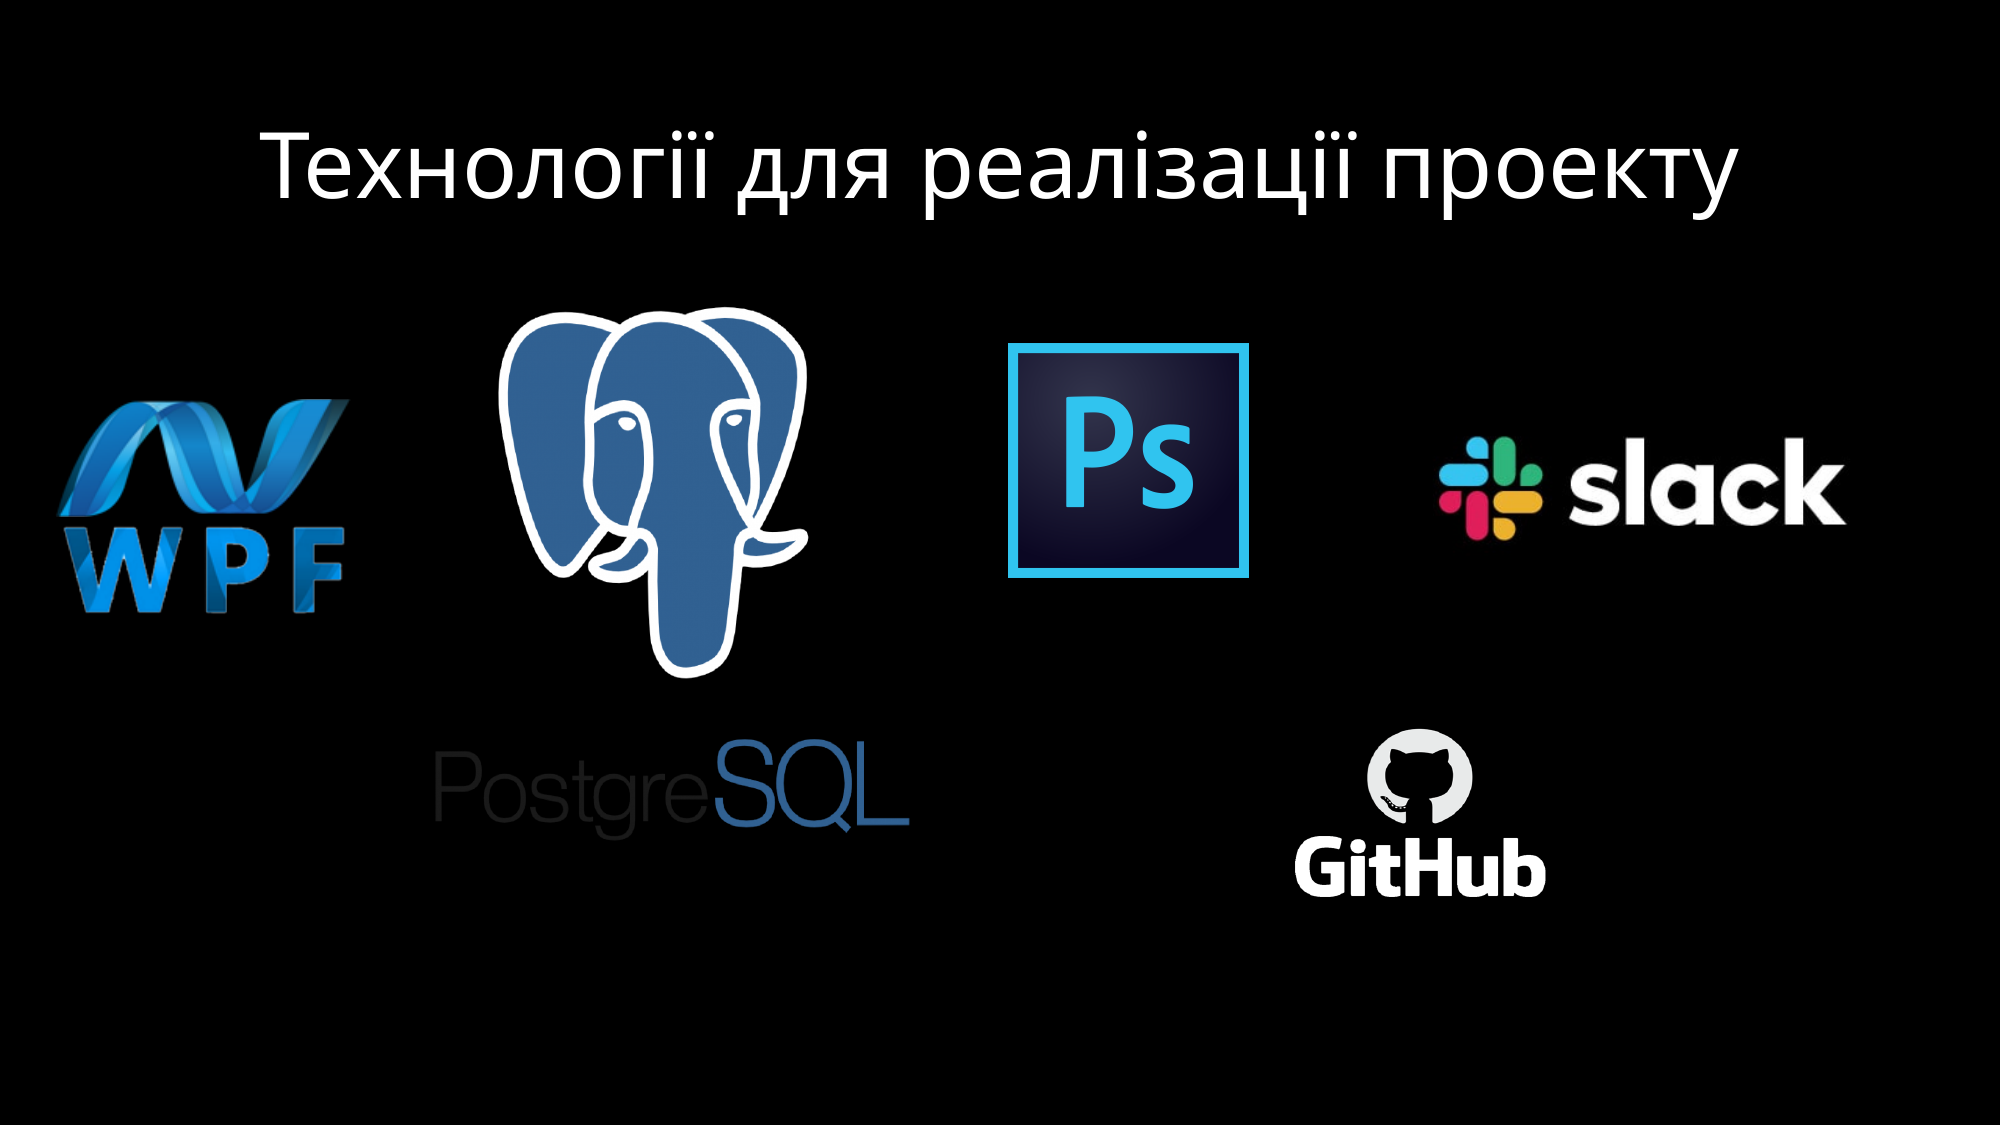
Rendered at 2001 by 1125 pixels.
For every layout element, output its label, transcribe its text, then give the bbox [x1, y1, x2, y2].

picture [388, 201, 942, 913]
picture [47, 362, 360, 636]
picture [1194, 703, 1646, 931]
picture [1008, 343, 1249, 578]
picture [1411, 381, 1935, 578]
title Технології для реалізації проекту [137, 59, 1863, 278]
